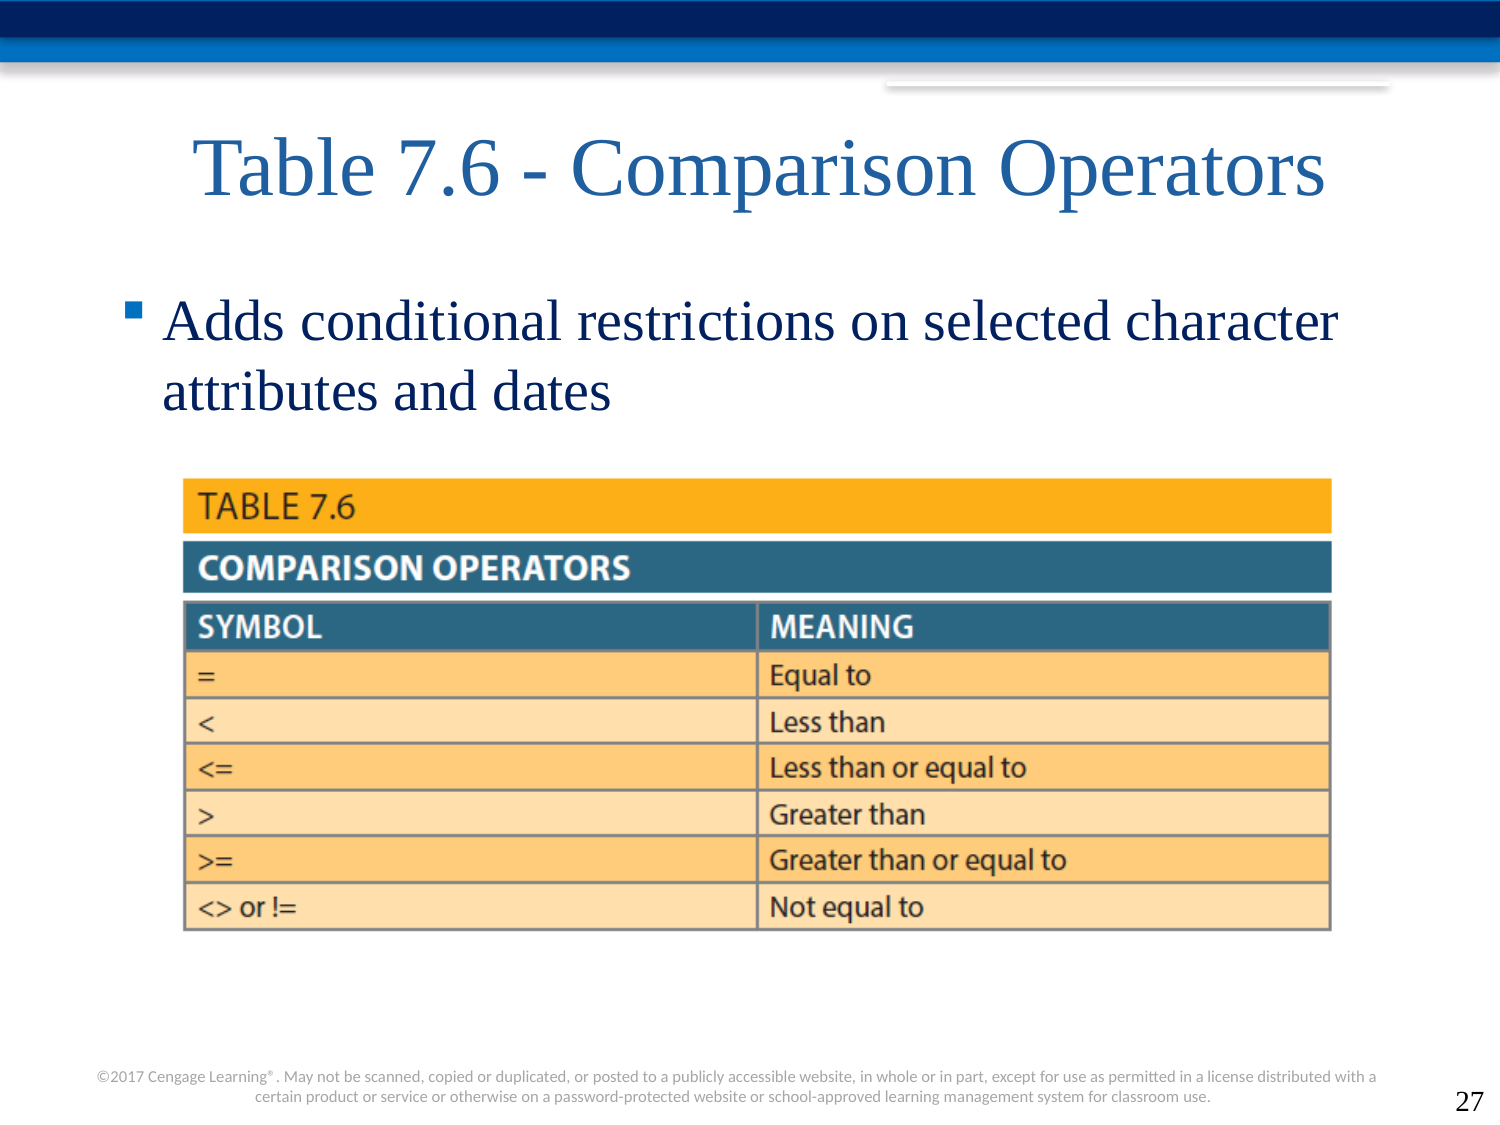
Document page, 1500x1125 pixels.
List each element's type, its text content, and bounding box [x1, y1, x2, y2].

list Adds conditional restrictions on selected character attributes and dates [87, 275, 1400, 975]
picture [174, 449, 1368, 959]
slide_number 27 [1425, 1074, 1500, 1125]
title Table 7.6 - Comparison Operators [75, 75, 1425, 250]
